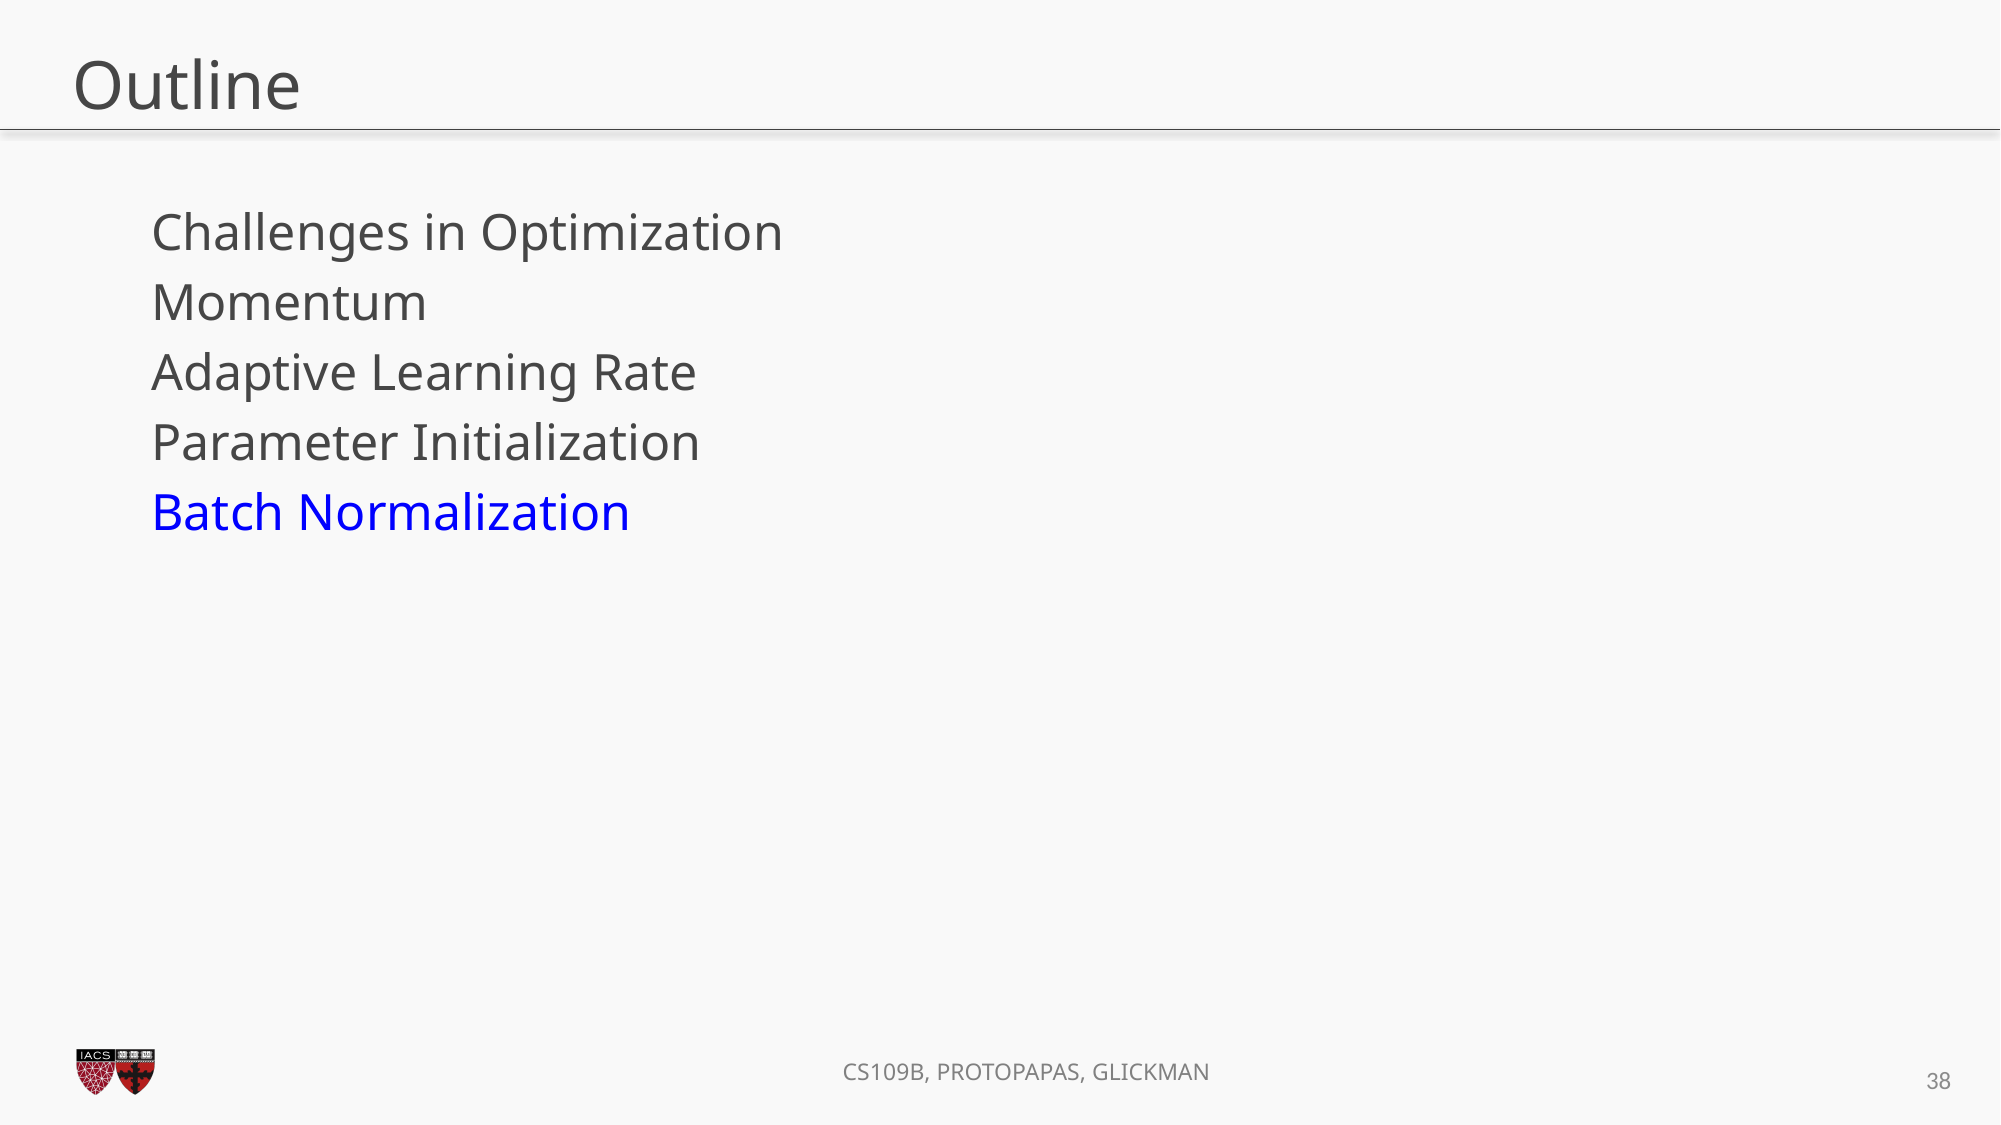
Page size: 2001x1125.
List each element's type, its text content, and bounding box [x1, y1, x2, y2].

picture [75, 1049, 155, 1095]
slide_number 38 [1500, 1050, 1967, 1110]
title Outline [57, 35, 1943, 162]
list Challenges in Optimization Momentum Adaptive Learning Rate Parameter Initialization Batch Normalization [136, 193, 1831, 540]
